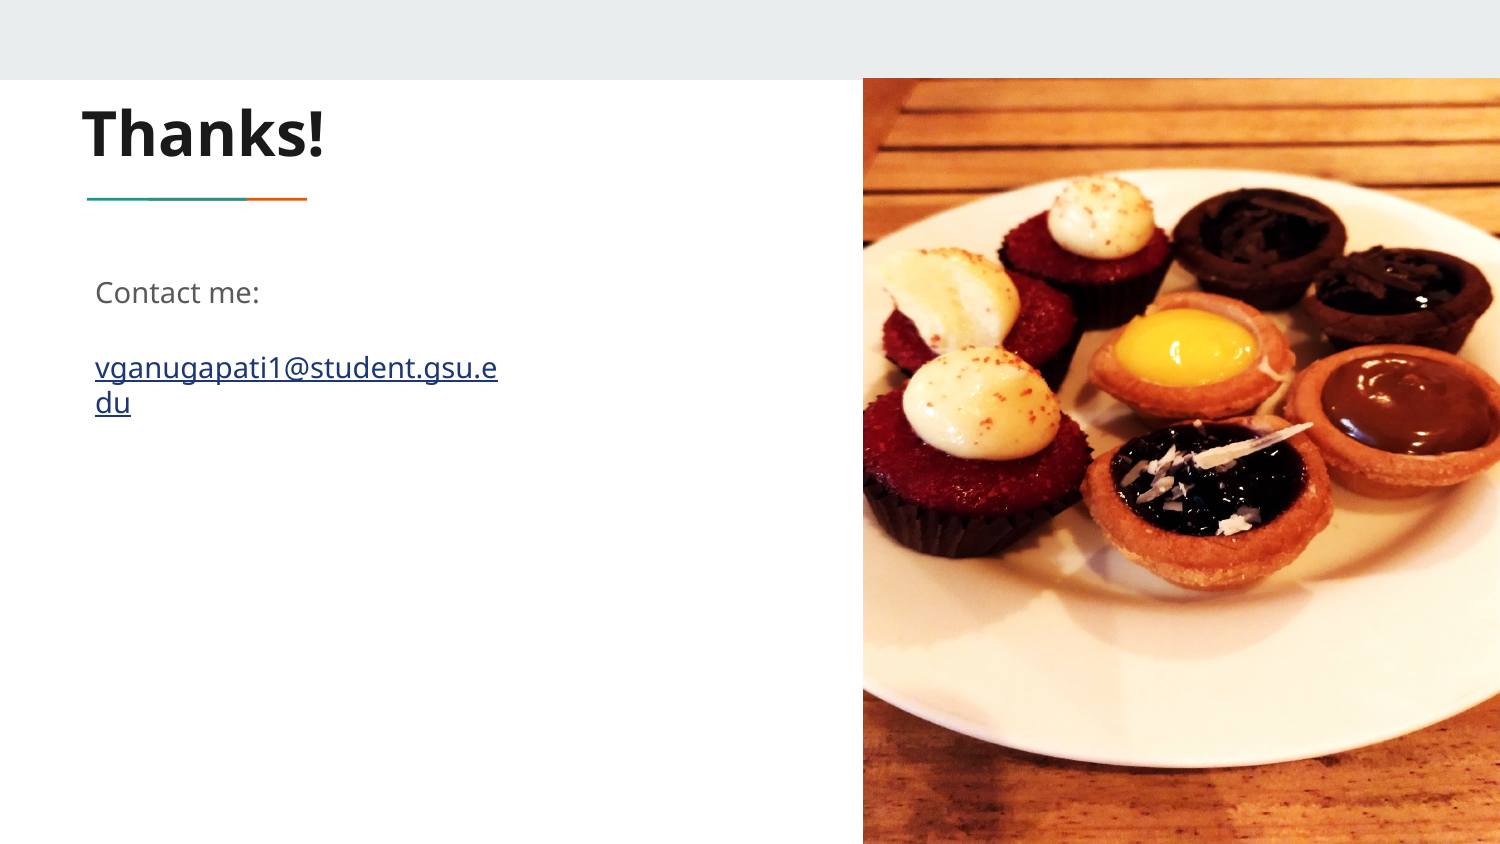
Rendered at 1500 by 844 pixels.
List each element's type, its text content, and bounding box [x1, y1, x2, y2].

list Contact me: vganugapati1@student.gsu.edu [80, 254, 523, 517]
title Thanks! [66, 78, 597, 306]
picture [862, 78, 1500, 844]
